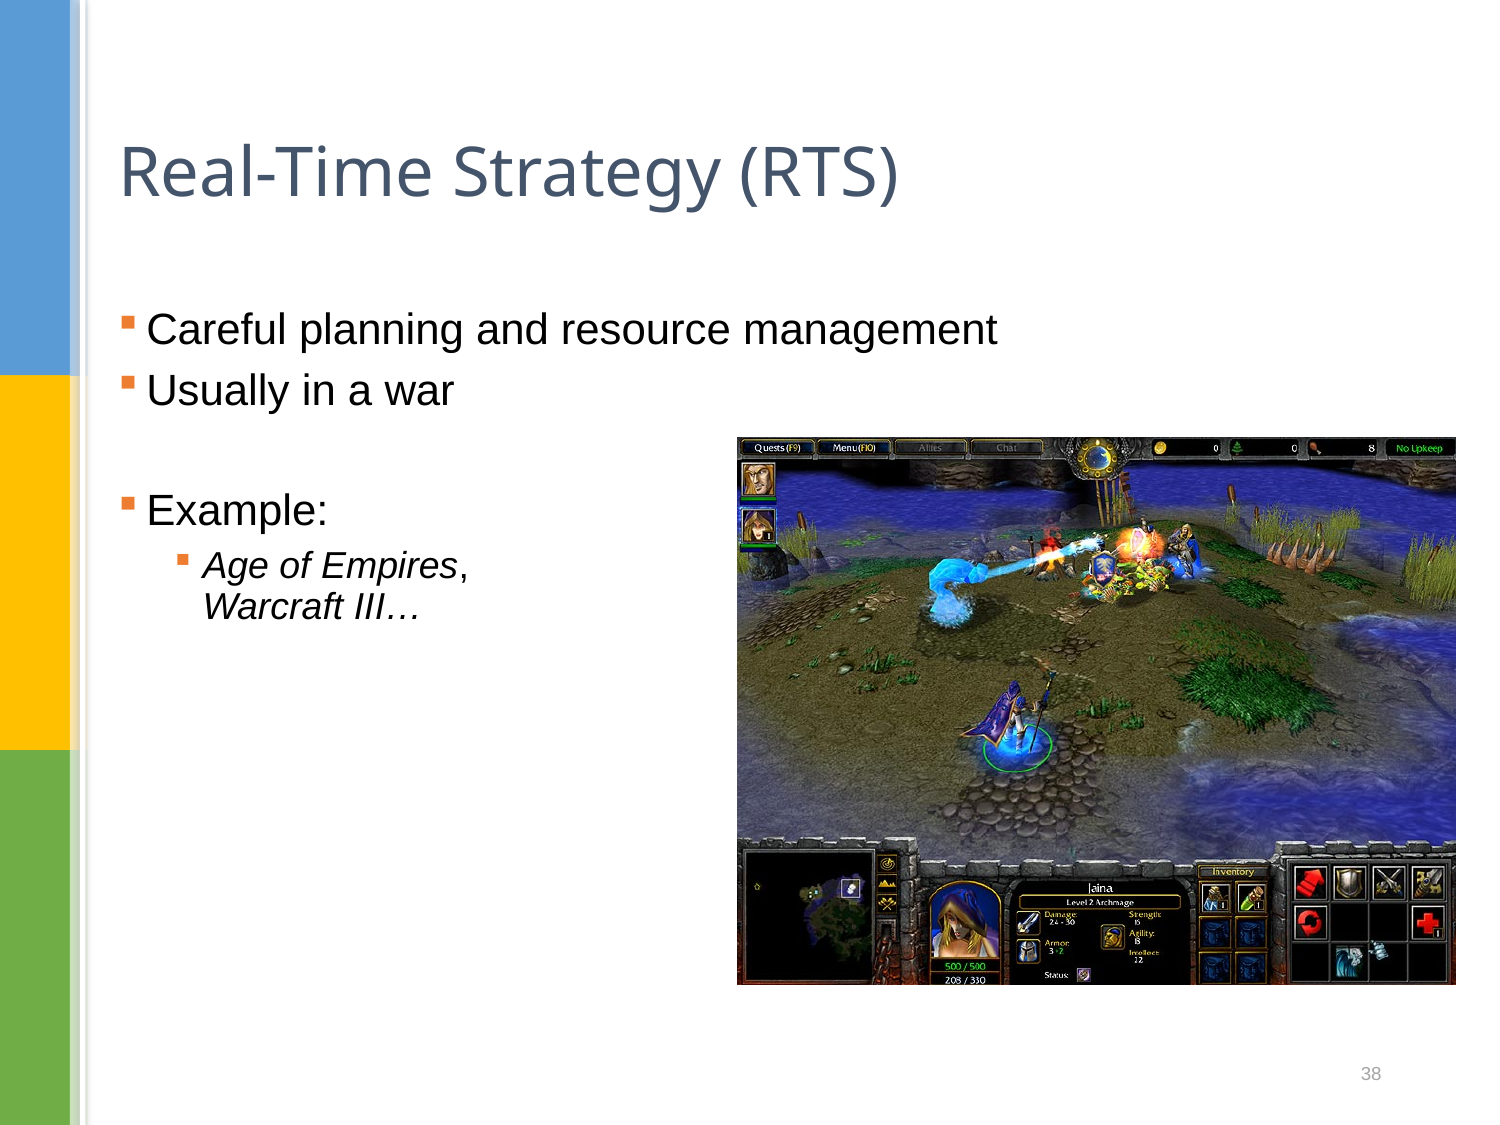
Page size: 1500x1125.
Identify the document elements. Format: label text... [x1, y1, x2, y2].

title Real-Time Strategy (RTS) [103, 59, 1397, 278]
picture [736, 436, 1456, 986]
slide_number 38 [993, 1042, 1397, 1103]
list Careful planning and resource management Usually in a war Example: Age of Empires, Warcraft III… [103, 299, 1397, 1014]
